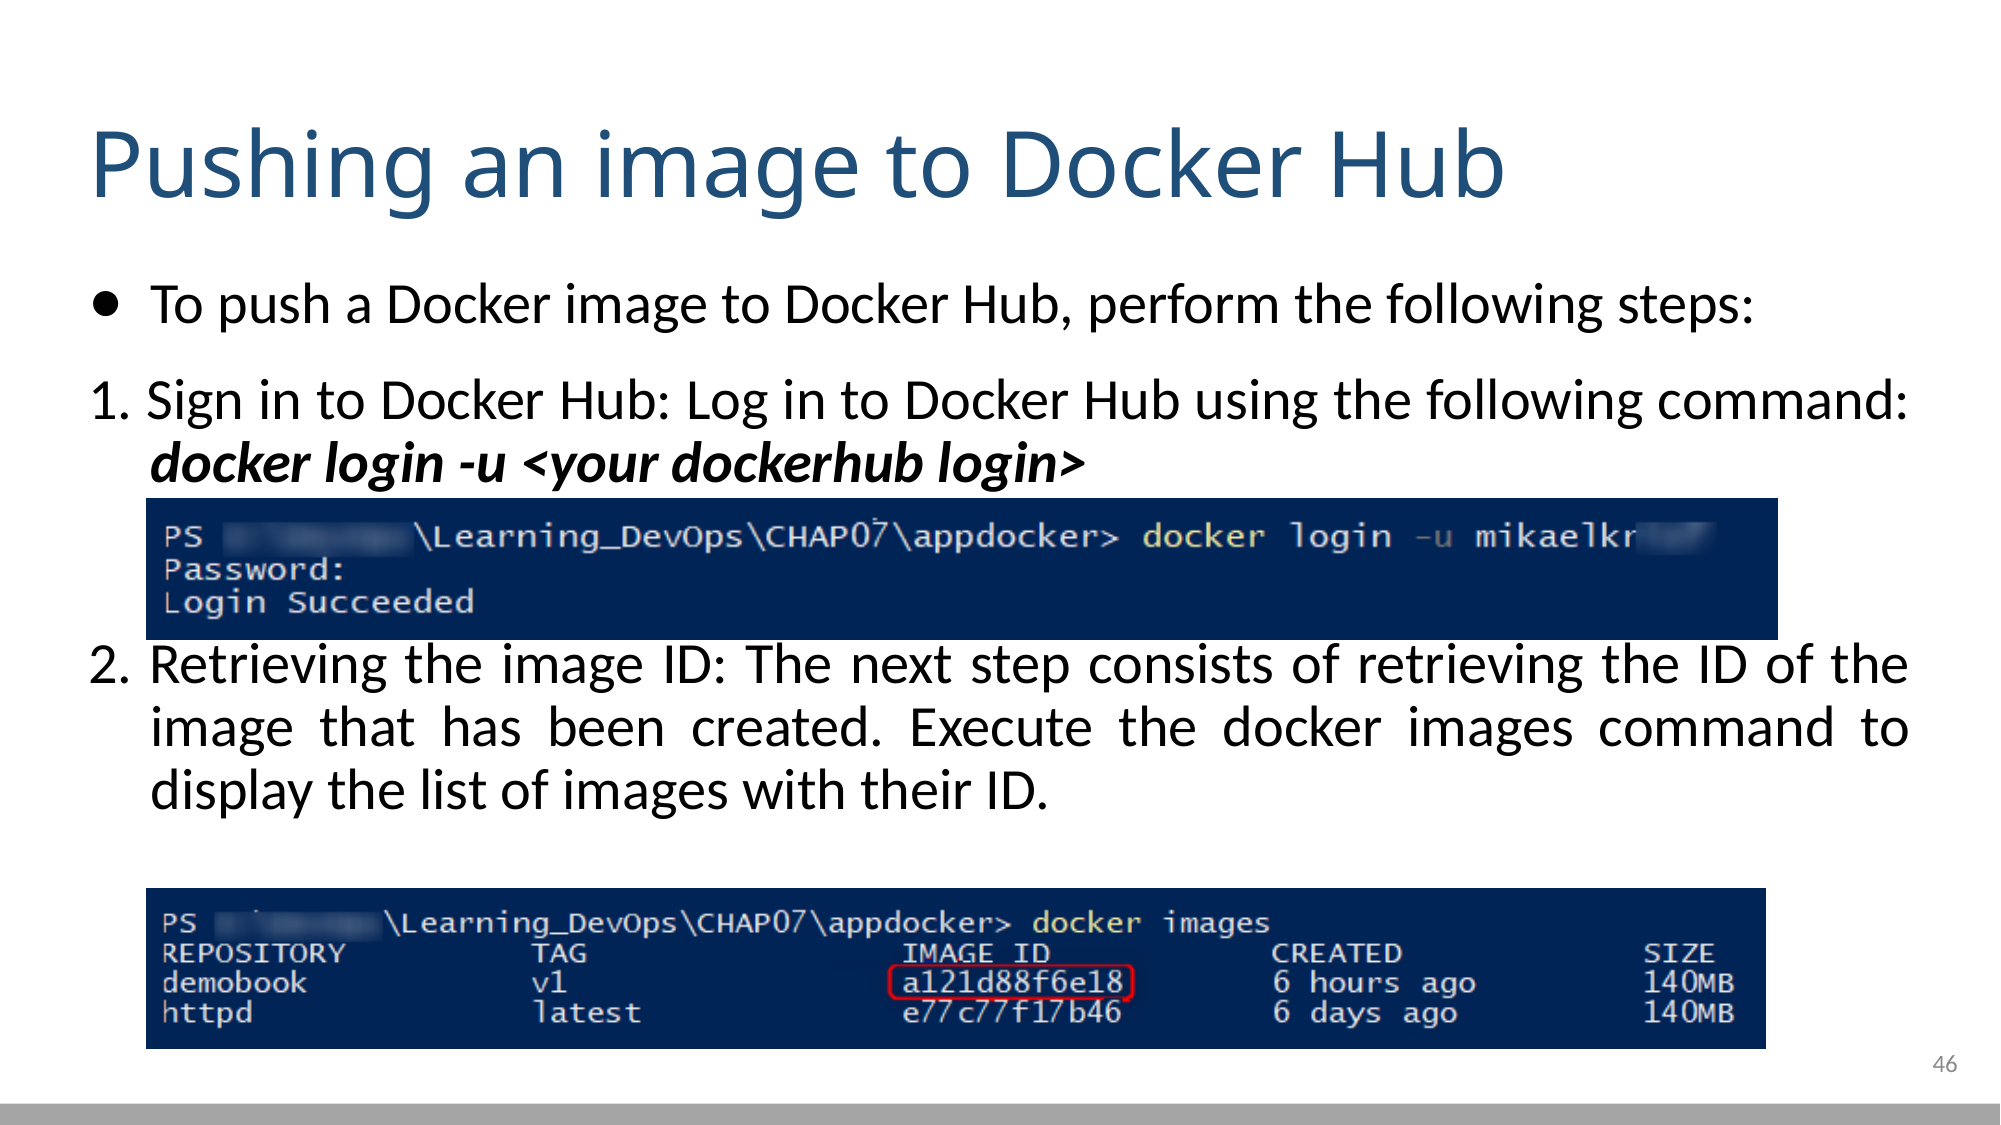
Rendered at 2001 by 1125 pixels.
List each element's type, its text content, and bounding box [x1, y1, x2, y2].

title Pushing an image to Docker Hub [68, 98, 1932, 252]
picture [146, 888, 1766, 1049]
slide_number 46 [1853, 1019, 1974, 1106]
list To push a Docker image to Docker Hub, perform the following steps: 1. Sign in to Docker Hub: Log in to Docker Hub using the following command: docker login -u <your dockerhub login> 2. Retrieving the image ID: The next step consists of retrieving the ID of the image that has been created. Execute the docker images command to display the list of images with their ID. [68, 252, 1932, 1058]
picture [146, 498, 1778, 640]
